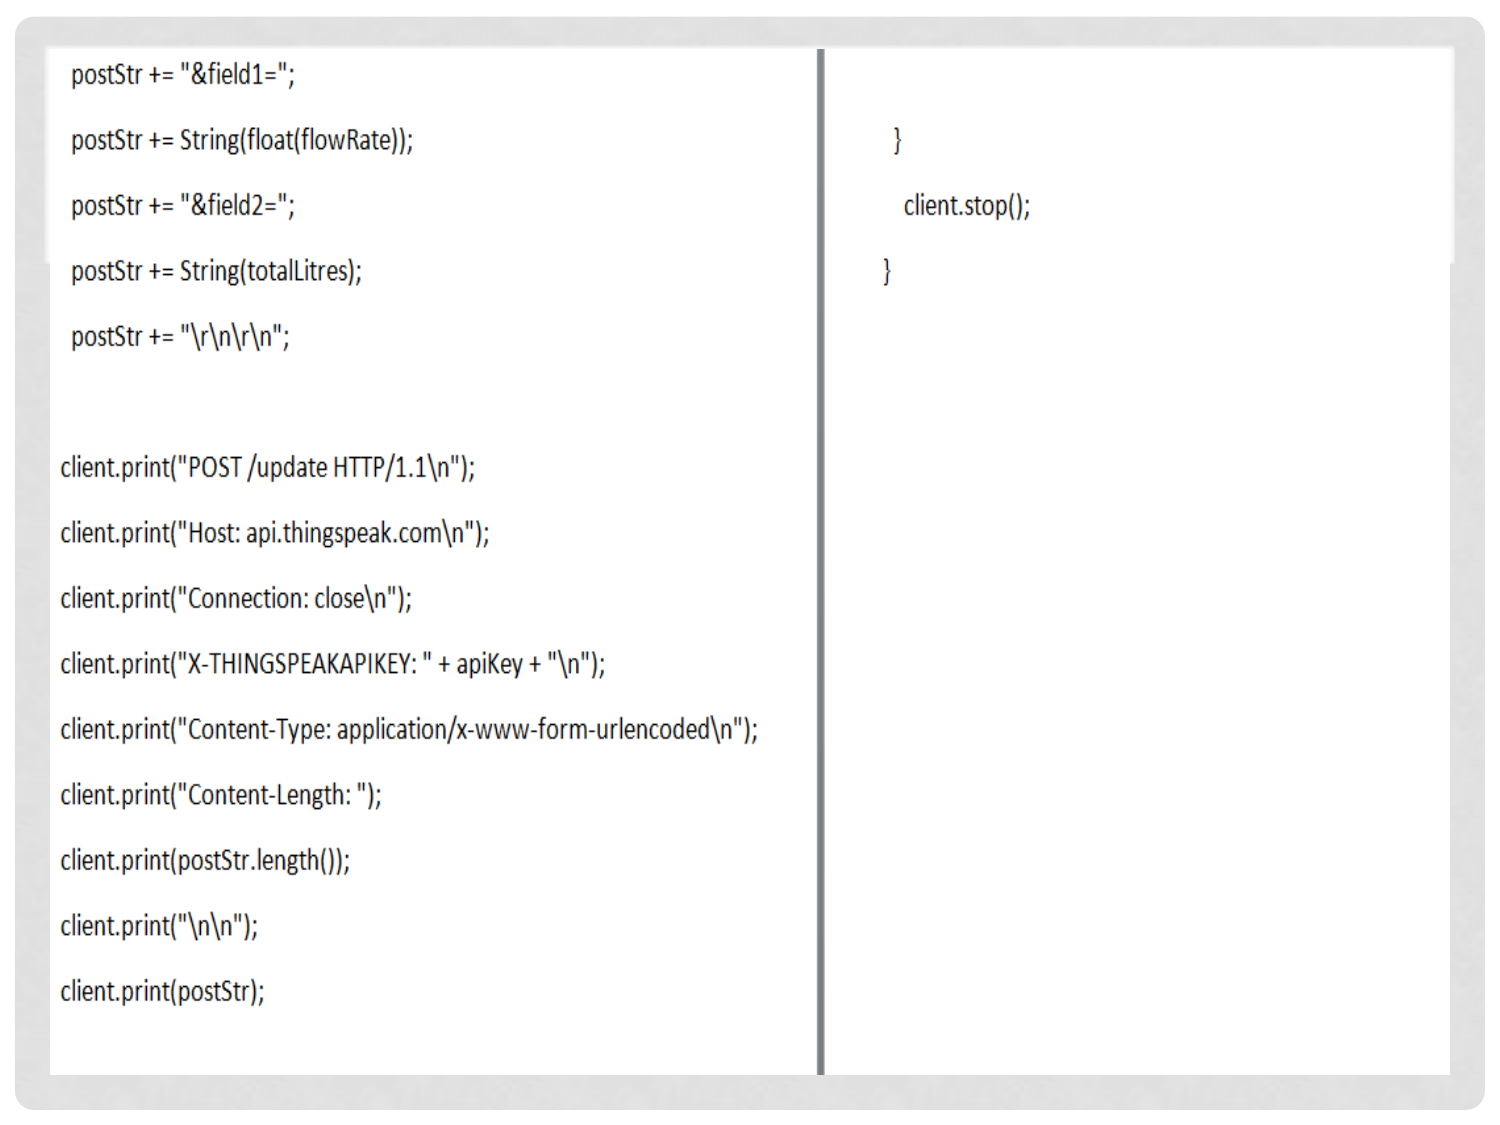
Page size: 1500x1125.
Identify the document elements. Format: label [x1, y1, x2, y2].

list [49, 49, 1451, 1076]
